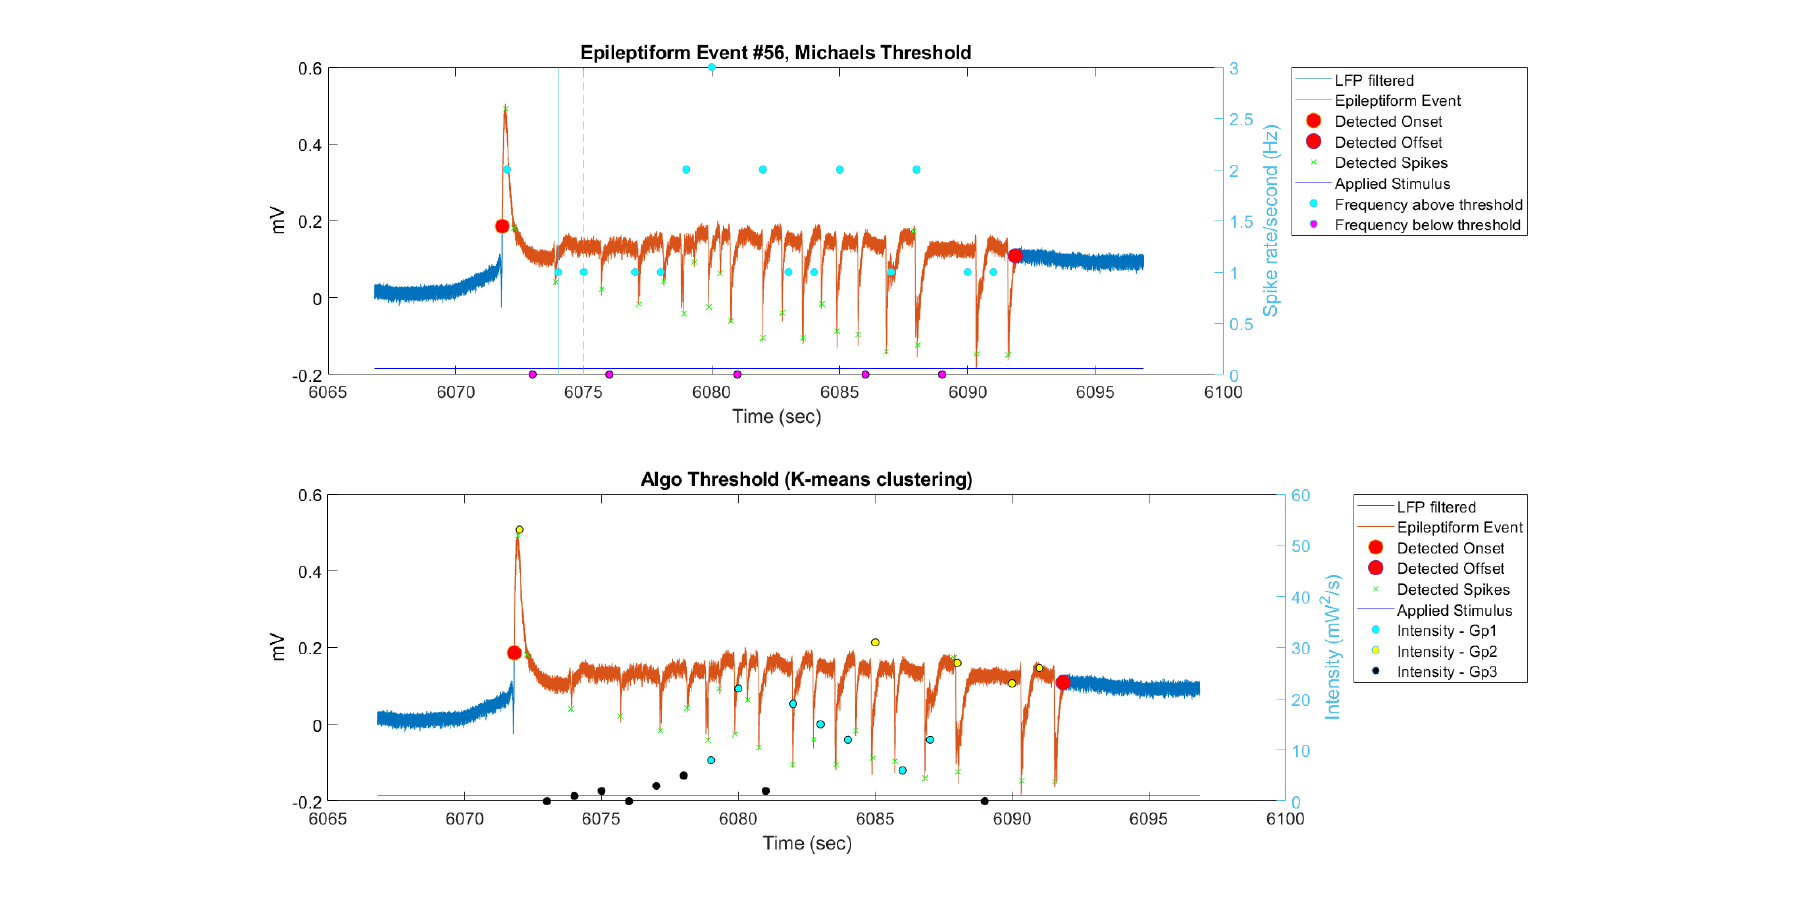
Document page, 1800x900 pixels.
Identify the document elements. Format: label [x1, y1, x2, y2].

picture [126, 0, 1674, 900]
